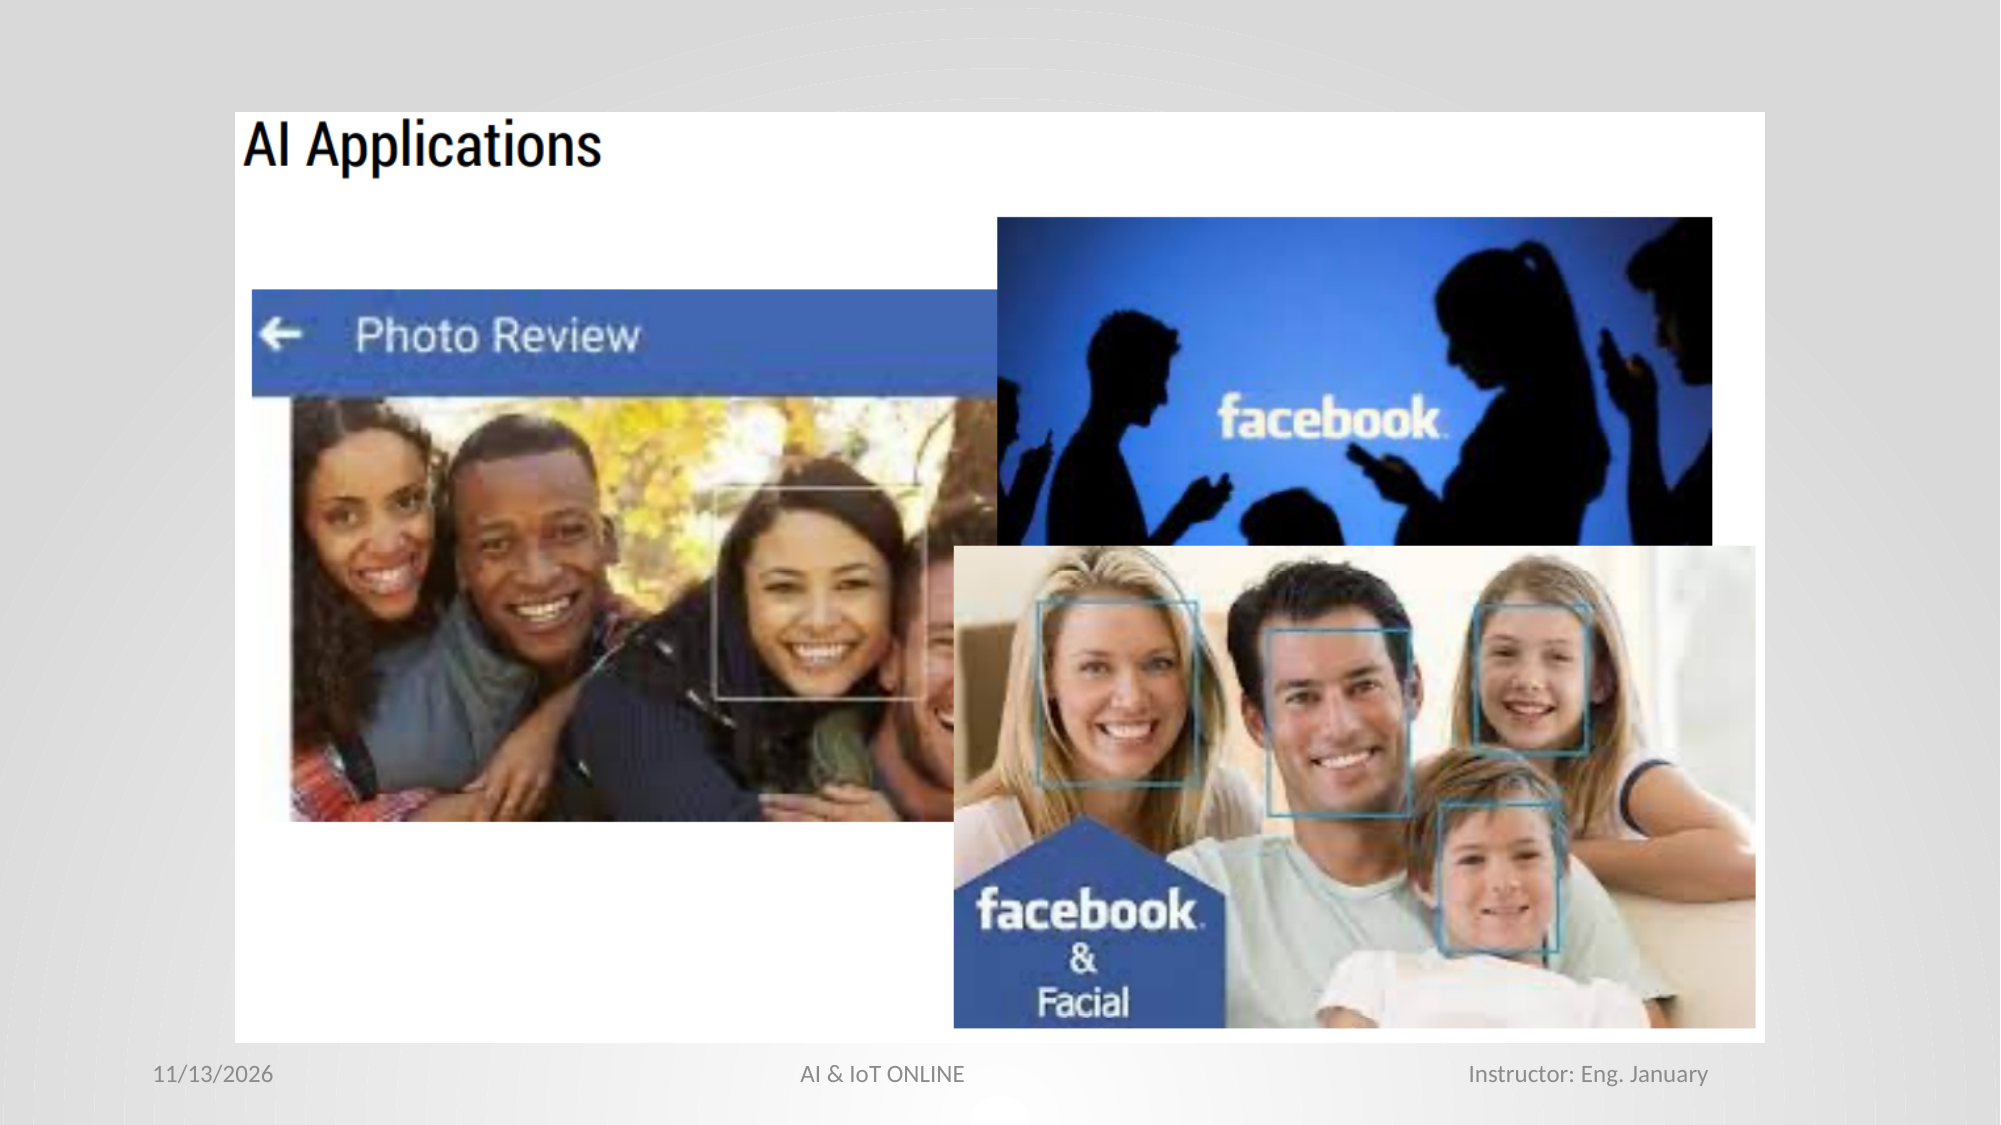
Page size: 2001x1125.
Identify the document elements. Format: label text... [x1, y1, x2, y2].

footer AI & IoT ONLINE Instructor: Eng. January [662, 1042, 1850, 1103]
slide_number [137, 1042, 588, 1103]
picture [235, 112, 1765, 1043]
